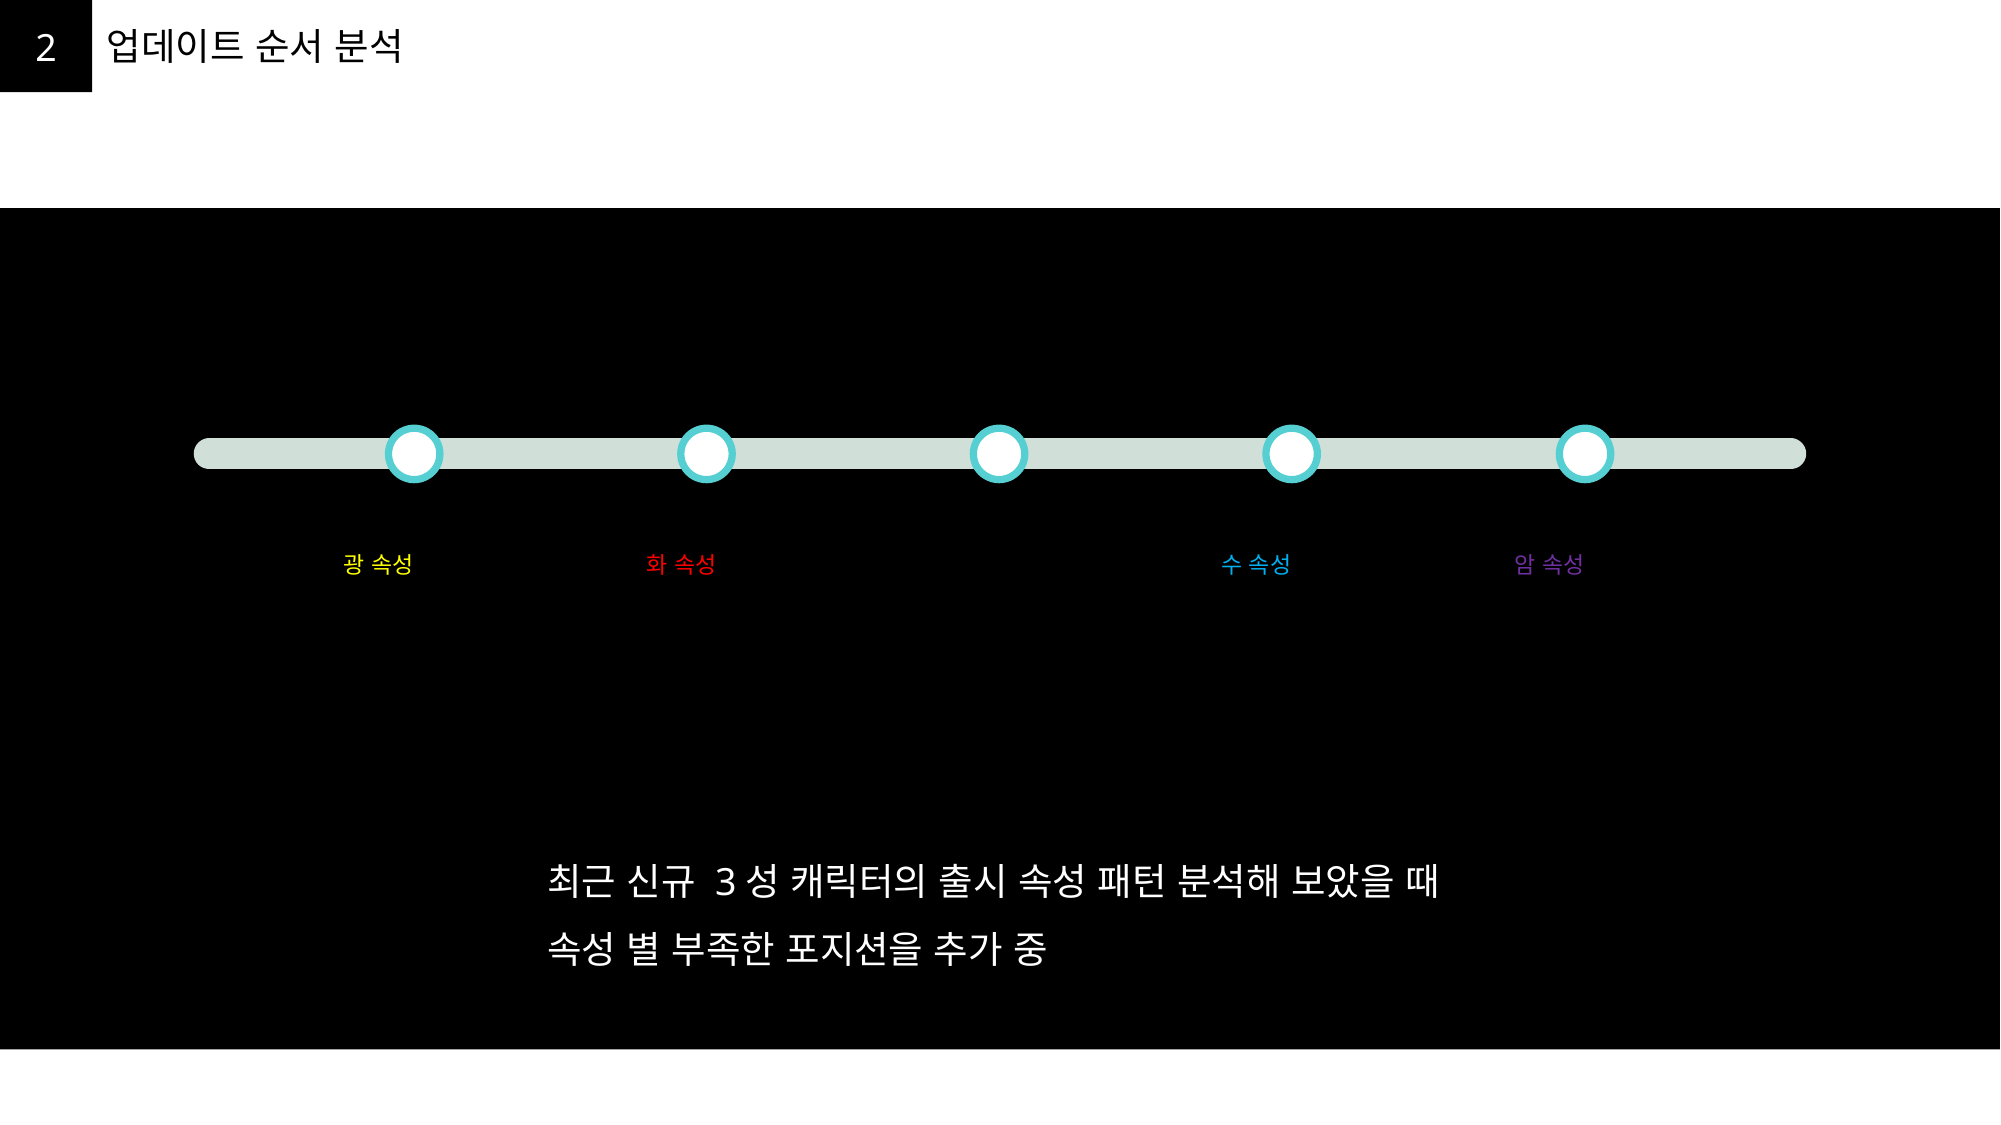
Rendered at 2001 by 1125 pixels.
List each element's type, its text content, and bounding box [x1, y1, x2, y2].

text_box [0, 207, 2000, 1050]
text_box 업데이트 순서 분석 [92, 15, 604, 76]
text_box 2 [0, 0, 93, 93]
text_box 최근 신규 3성 캐릭터의 출시 속성 패턴 분석해 보았을 때 속성 별 부족한 포지션을 추가 중 [532, 828, 1468, 1046]
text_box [209, 428, 1791, 632]
